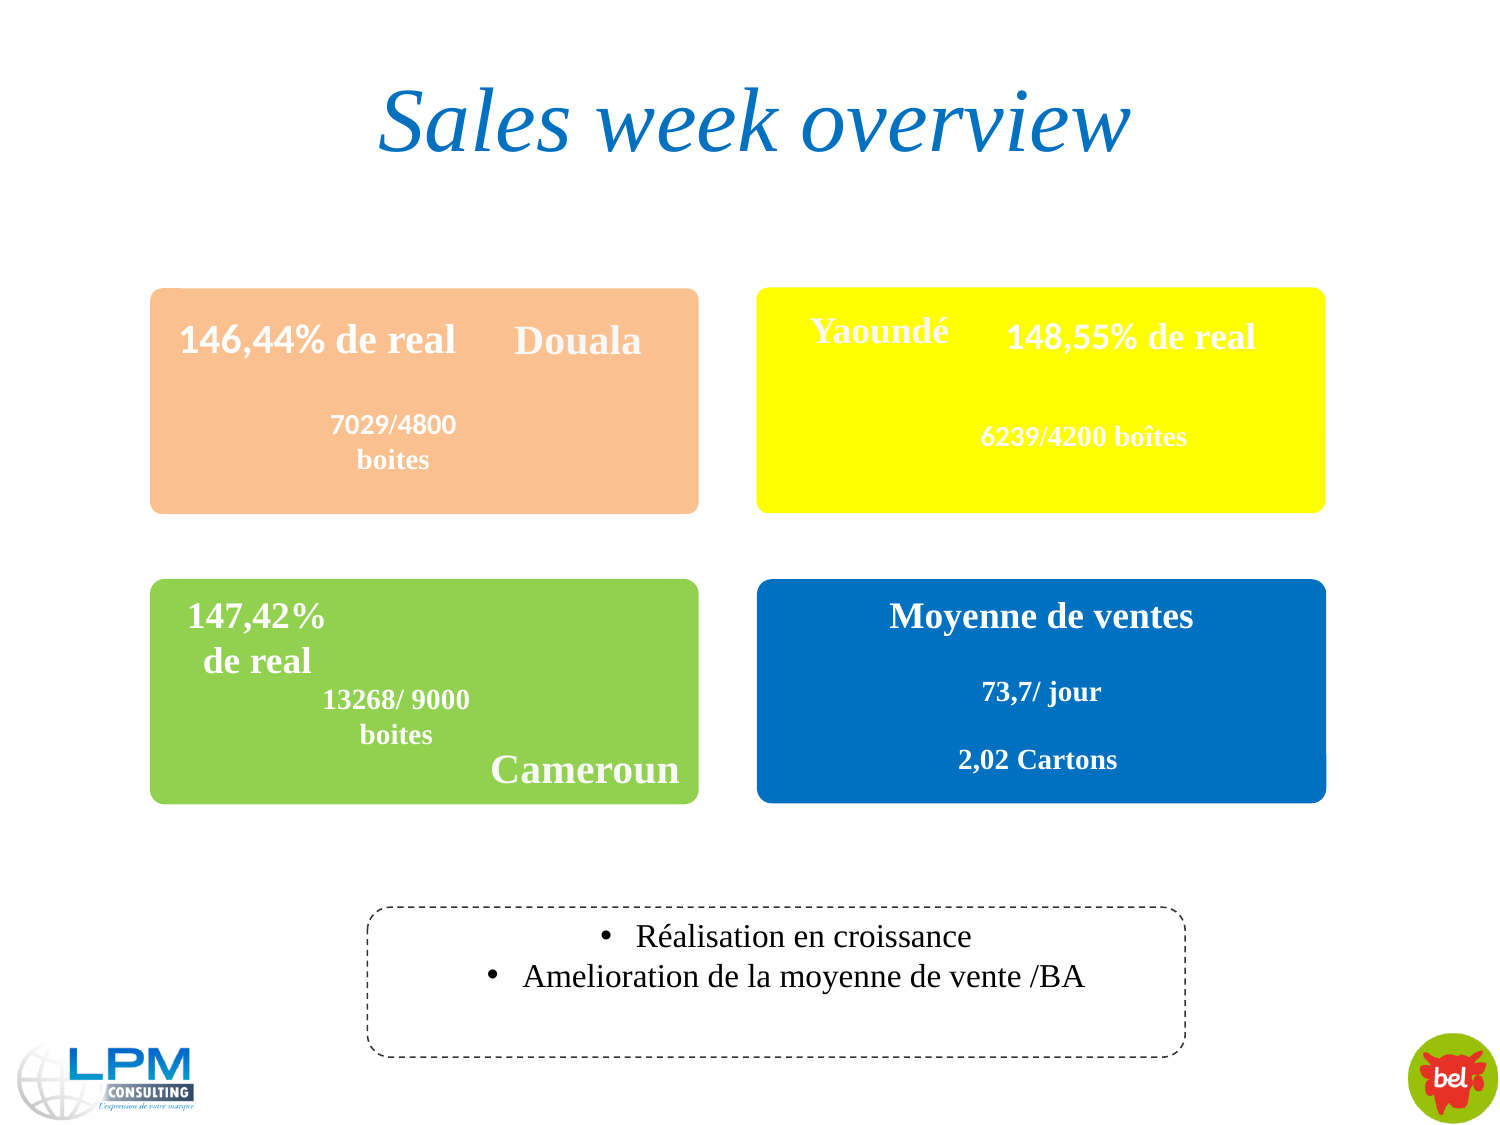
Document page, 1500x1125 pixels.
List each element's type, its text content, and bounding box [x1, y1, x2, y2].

text_box [756, 287, 1326, 514]
text_box Douala [468, 305, 688, 371]
picture [1406, 1031, 1500, 1125]
text_box Moyenne de ventes [862, 583, 1222, 644]
text_box 13268/ 9000 boites [295, 673, 497, 758]
text_box [150, 288, 699, 515]
text_box 73,7/ jour [941, 665, 1143, 715]
text_box 2,02 Cartons [901, 732, 1183, 783]
title Sales week overview [64, 3, 1447, 228]
text_box [756, 579, 1327, 804]
text_box [150, 578, 699, 805]
text_box [367, 907, 1186, 1058]
text_box 148,55% de real [960, 304, 1301, 365]
text_box 6239/4200 boîtes [925, 410, 1243, 460]
text_box Cameroun [469, 734, 702, 799]
text_box 147,42% de real [156, 583, 358, 689]
text_box 7029/4800 boites [292, 398, 494, 483]
text_box 146,44% de real [153, 304, 481, 370]
text_box Yaoundé [754, 299, 1004, 359]
text_box Réalisation en croissance Amelioration de la moyenne de vente /BA [419, 907, 1178, 1002]
picture [0, 1030, 215, 1125]
